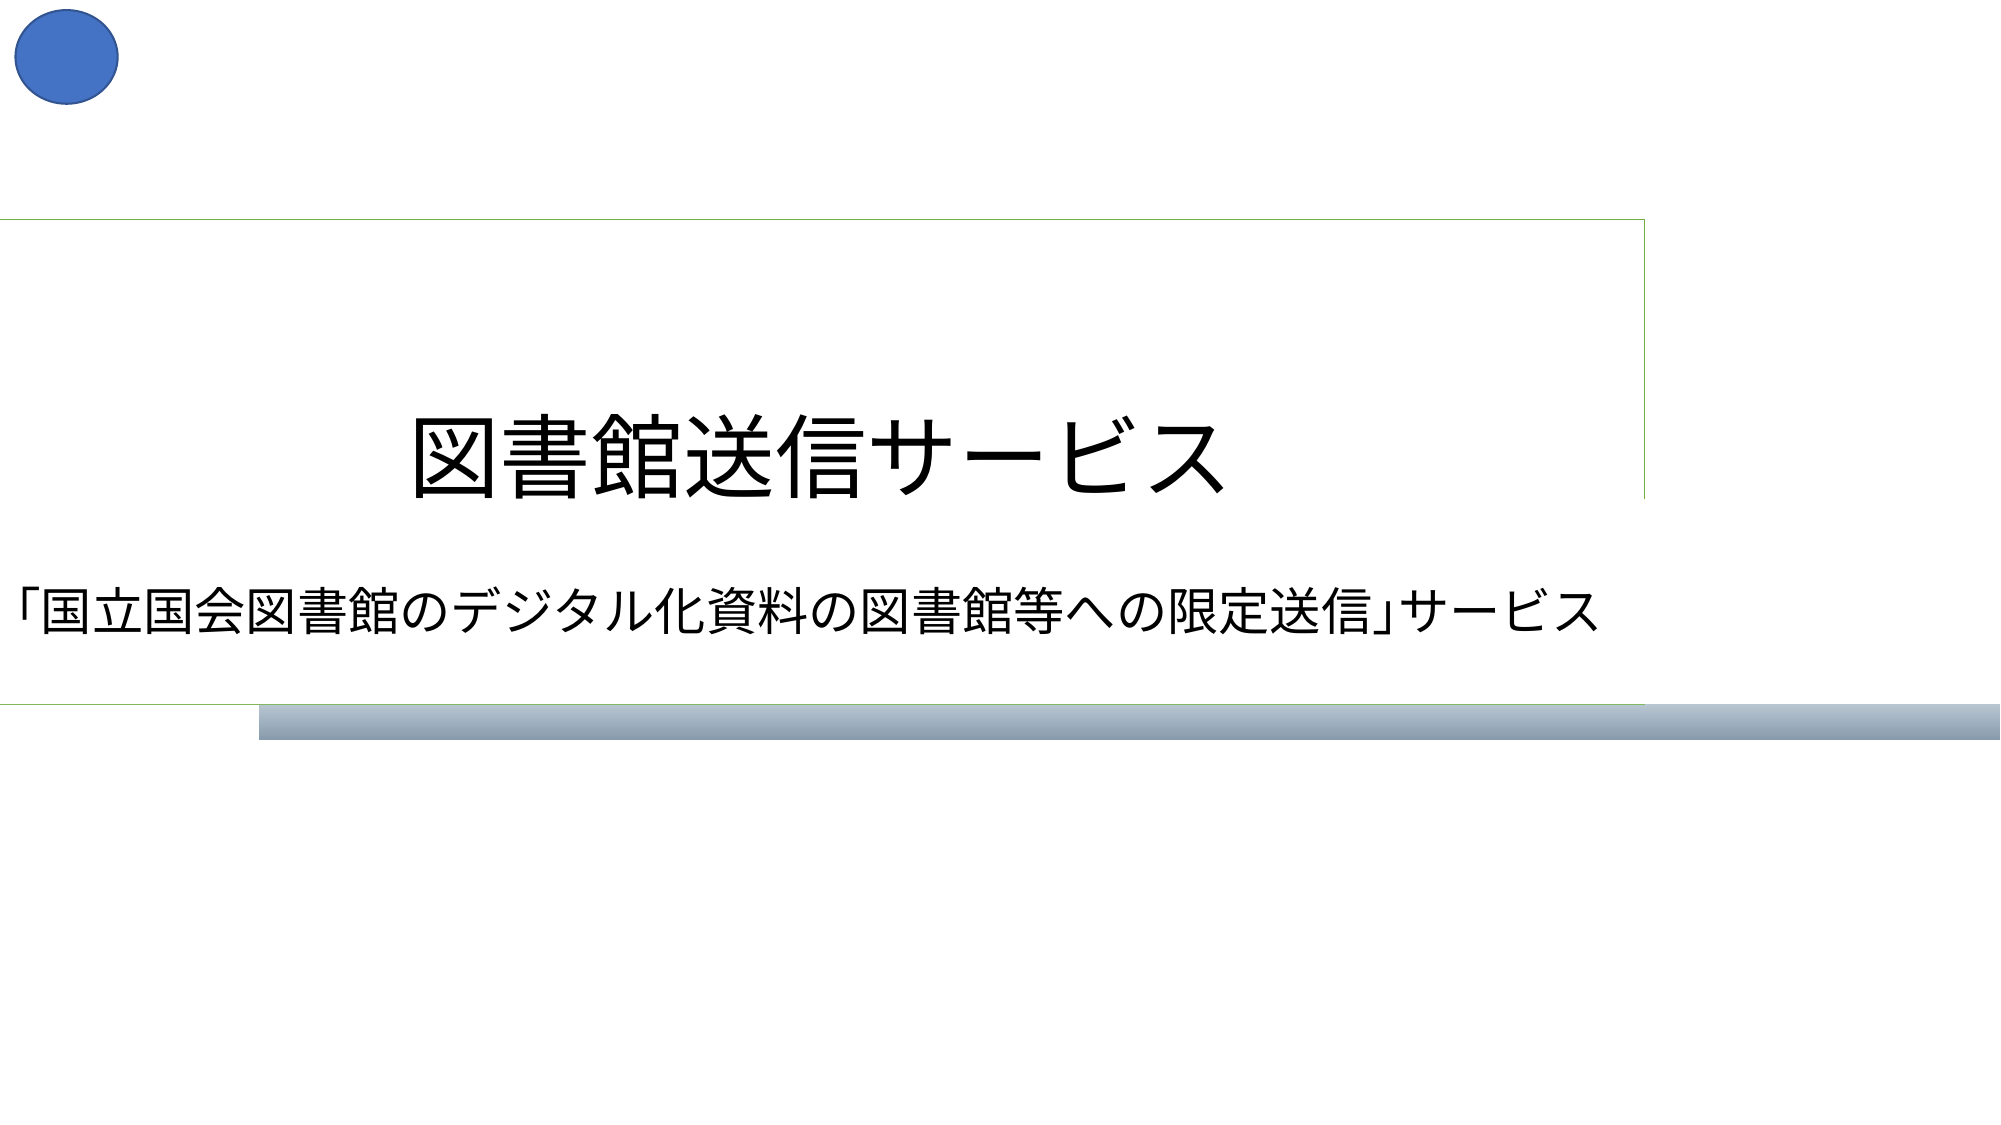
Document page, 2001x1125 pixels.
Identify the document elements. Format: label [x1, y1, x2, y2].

subtitle [0, 498, 1647, 705]
title [0, 219, 1645, 498]
picture [259, 704, 2000, 740]
text_box [14, 9, 119, 105]
